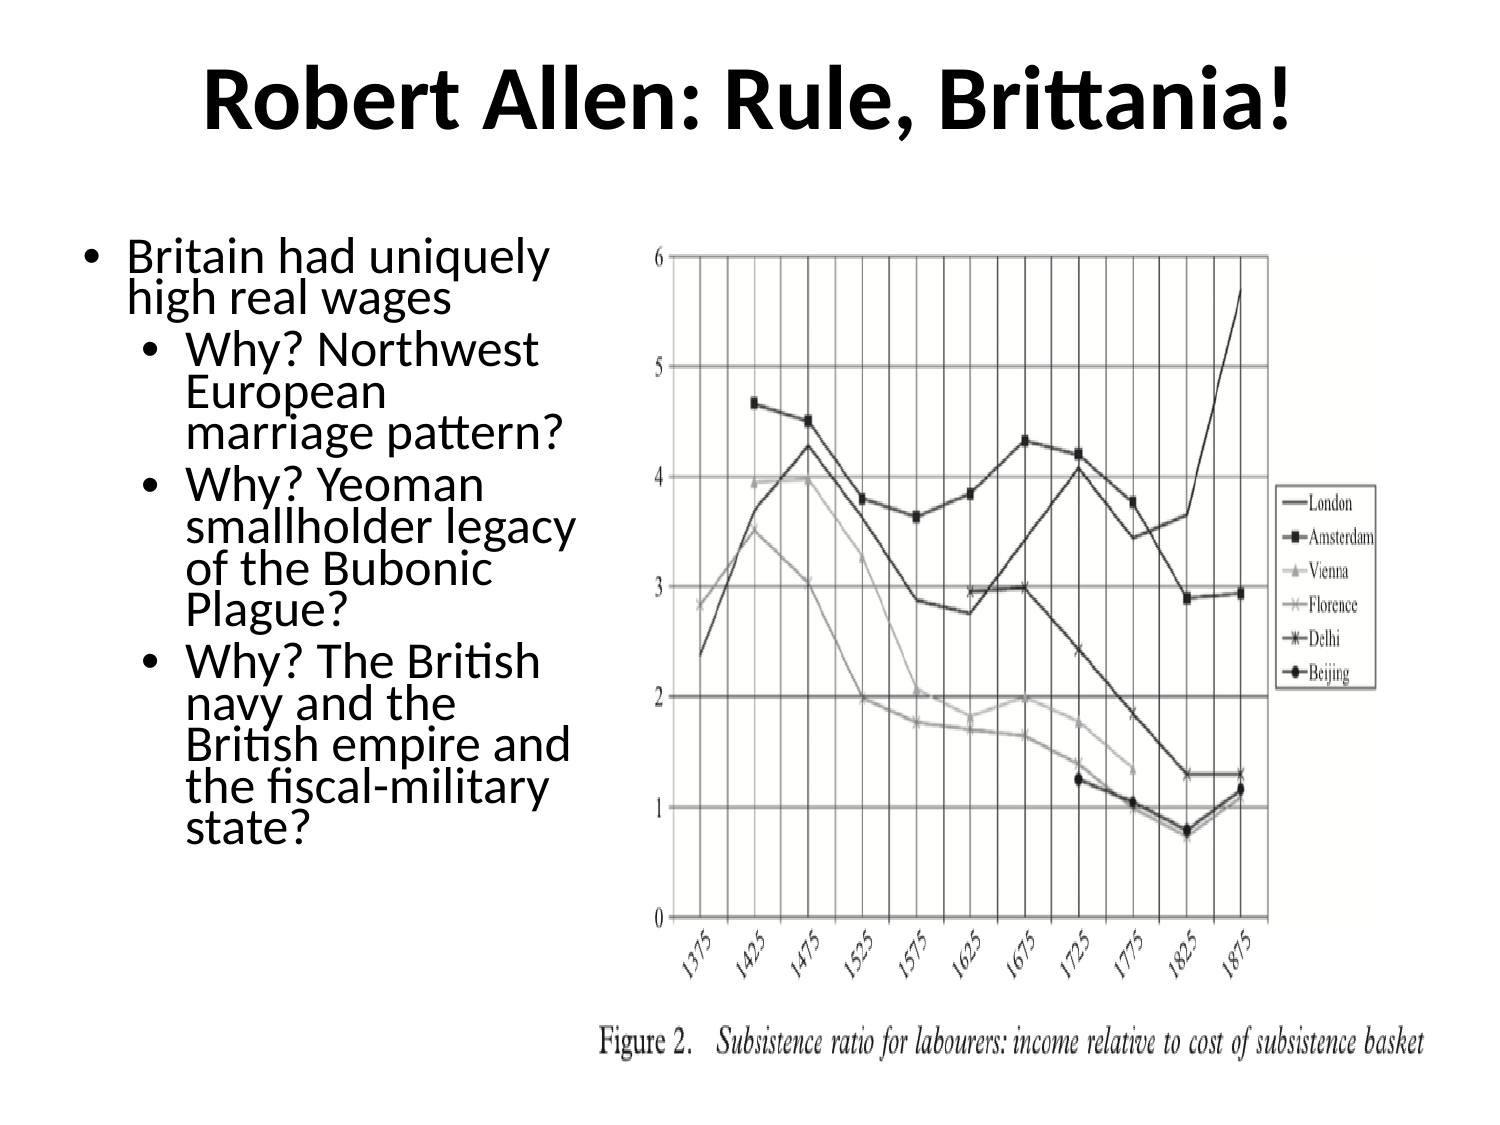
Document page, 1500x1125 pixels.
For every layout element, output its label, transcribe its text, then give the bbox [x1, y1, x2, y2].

picture [591, 232, 1426, 1067]
list Britain had uniquely high real wages Why? Northwest European marriage pattern? Why? Yeoman smallholder legacy of the Bubonic Plague? Why? The British navy and the British empire and the fiscal-military state? [74, 232, 591, 1067]
title Robert Allen: Rule, Brittania! [74, 0, 1426, 232]
